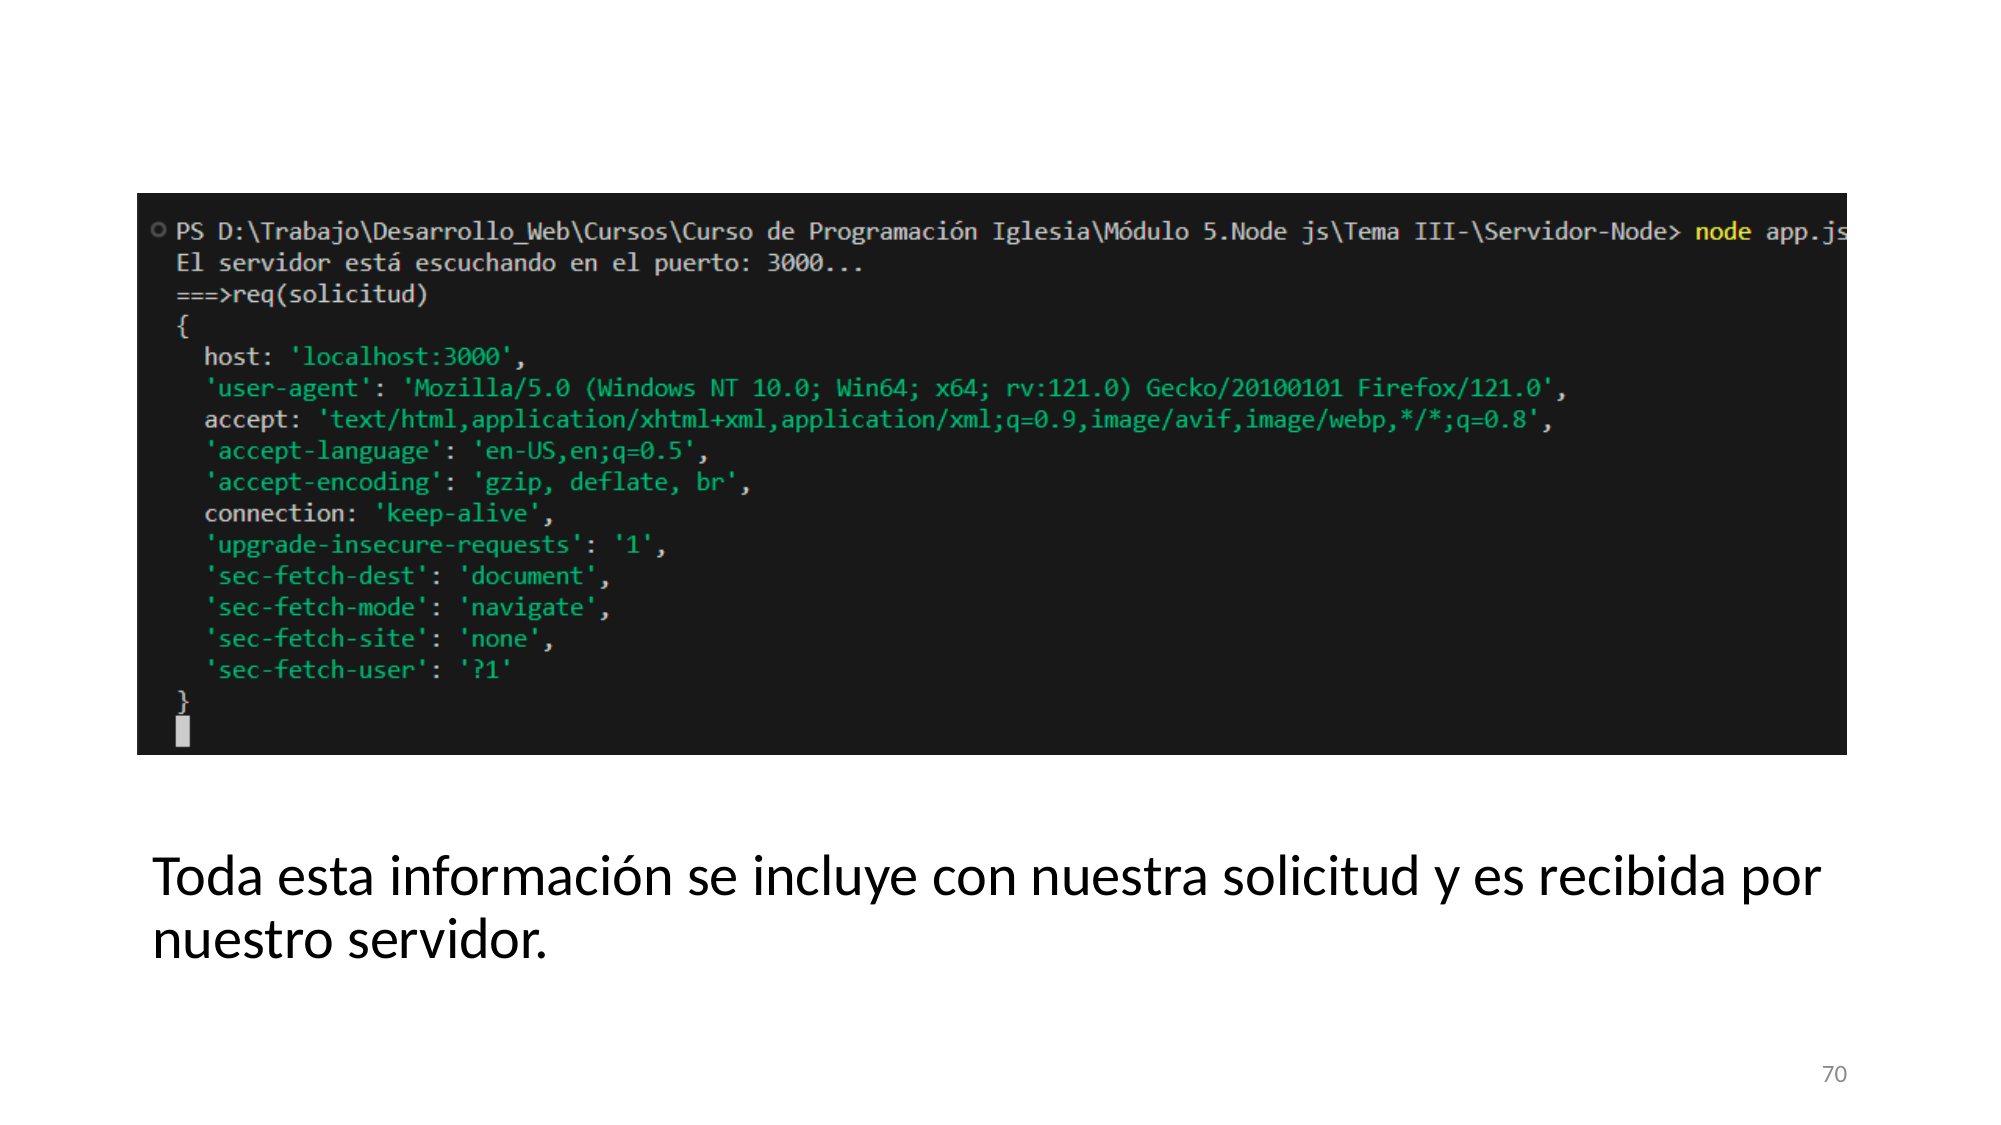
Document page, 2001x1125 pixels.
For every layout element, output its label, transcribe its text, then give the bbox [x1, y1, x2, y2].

picture [137, 193, 1847, 755]
list Toda esta información se incluye con nuestra solicitud y es recibida por nuestro servidor. [137, 837, 1863, 1014]
slide_number 70 [1412, 1042, 1863, 1103]
